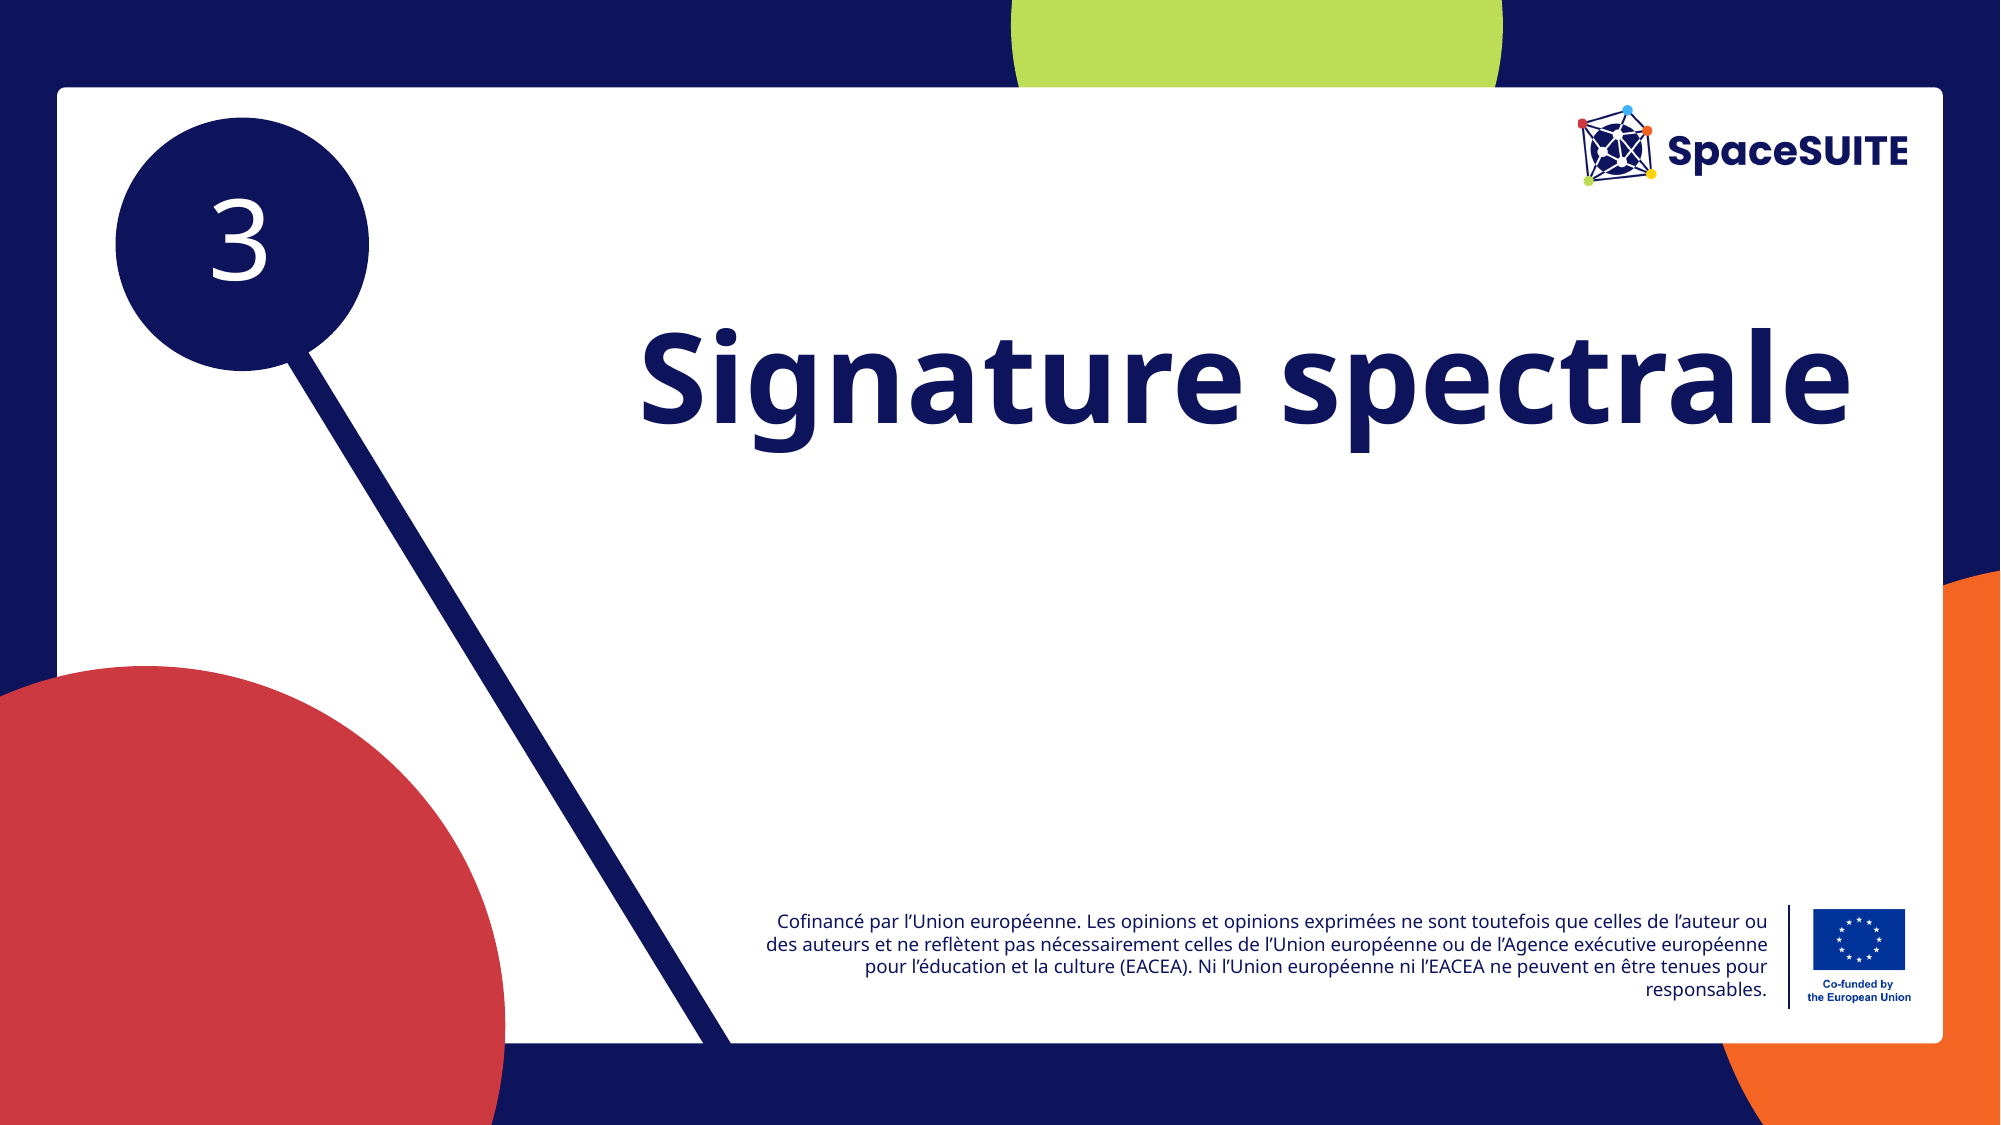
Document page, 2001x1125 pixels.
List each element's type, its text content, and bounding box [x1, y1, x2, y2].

picture [1803, 896, 1915, 1014]
list 3 [142, 155, 339, 334]
title Signature spectrale [590, 307, 1871, 562]
picture [1577, 105, 1908, 186]
